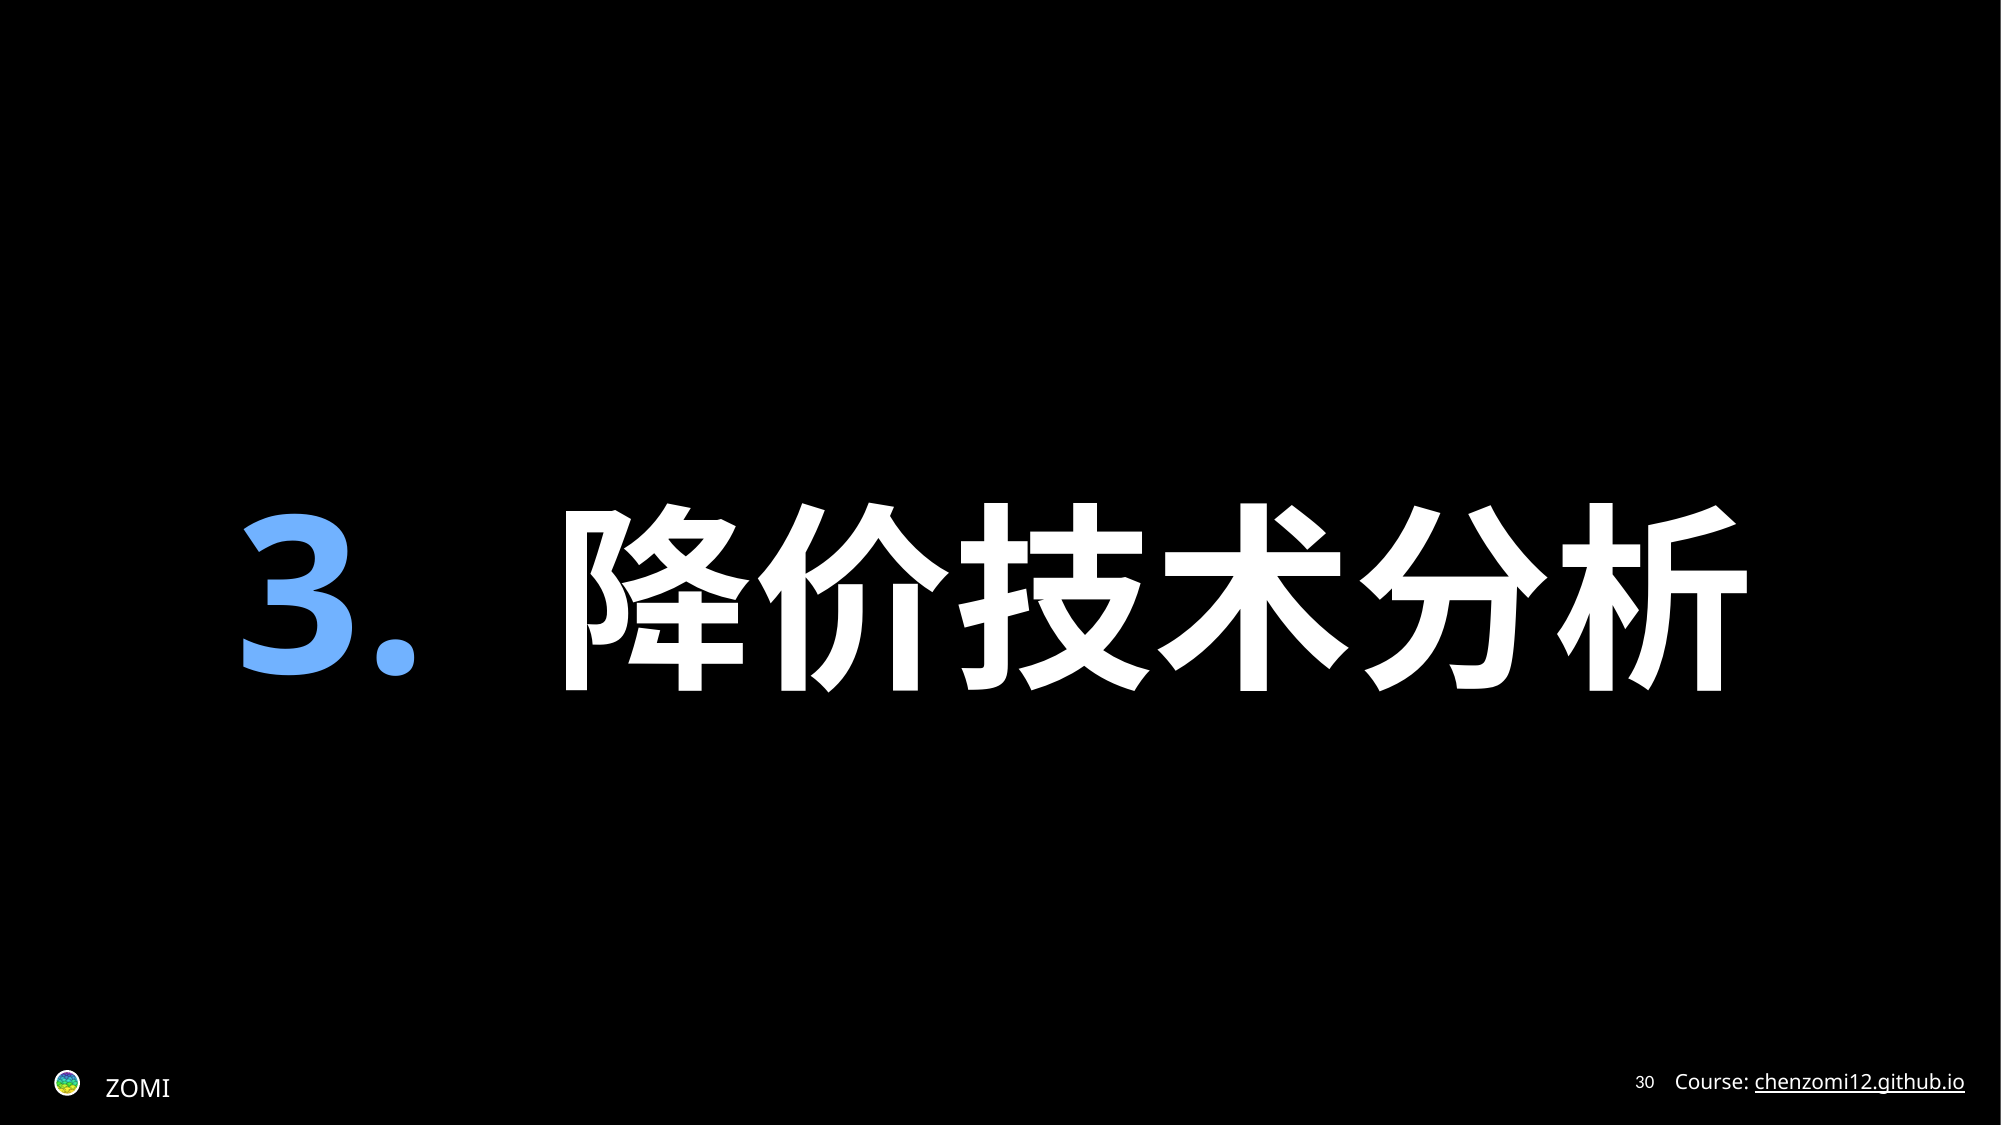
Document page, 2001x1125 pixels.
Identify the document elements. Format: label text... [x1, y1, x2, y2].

picture [57, 1073, 77, 1093]
list 降价技术分析 [79, 80, 1910, 986]
